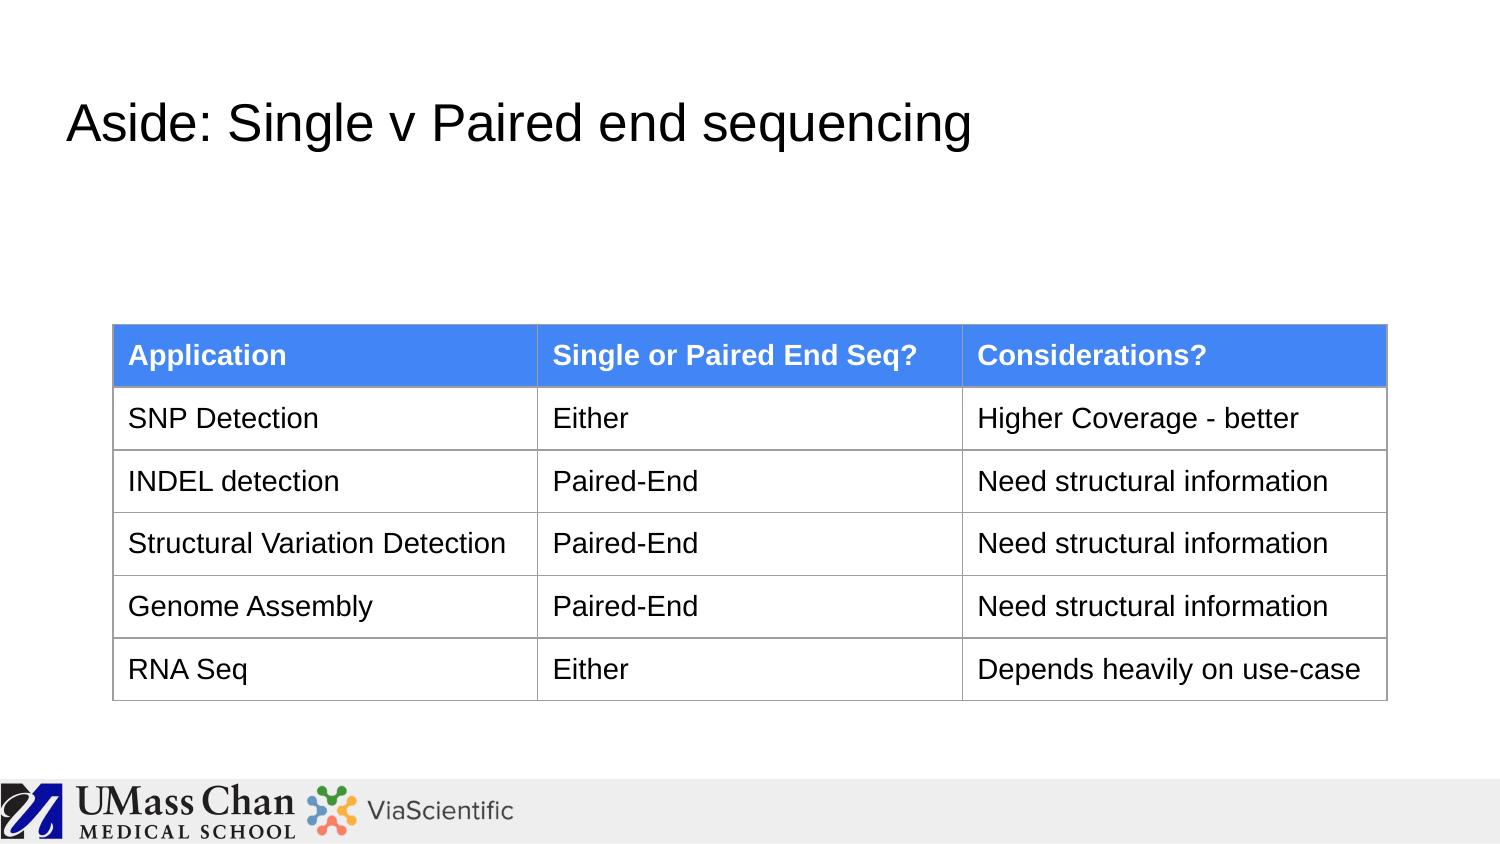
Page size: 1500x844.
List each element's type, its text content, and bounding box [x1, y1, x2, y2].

table_cell Higher Coverage - better [963, 388, 1386, 449]
table_cell Depends heavily on use-case [963, 639, 1386, 700]
table_cell INDEL detection [114, 451, 537, 512]
table_cell Paired-End [538, 513, 962, 575]
table_cell Paired-End [538, 451, 962, 512]
table_cell Need structural information [963, 451, 1386, 512]
table_cell Need structural information [963, 513, 1386, 575]
table_header Considerations? [963, 325, 1386, 386]
picture [306, 783, 515, 840]
table_cell Either [538, 388, 962, 449]
picture [0, 783, 296, 839]
table_header Application [114, 325, 537, 386]
table_cell RNA Seq [114, 639, 537, 700]
table_cell SNP Detection [114, 388, 537, 449]
table_header Single or Paired End Seq? [538, 325, 962, 386]
table_cell Structural Variation Detection [114, 513, 537, 575]
table_cell Need structural information [963, 576, 1386, 637]
title Aside: Single v Paired end sequencing [51, 72, 1449, 167]
table_cell Paired-End [538, 576, 962, 637]
table_cell Genome Assembly [114, 576, 537, 637]
table_cell Either [538, 639, 962, 700]
